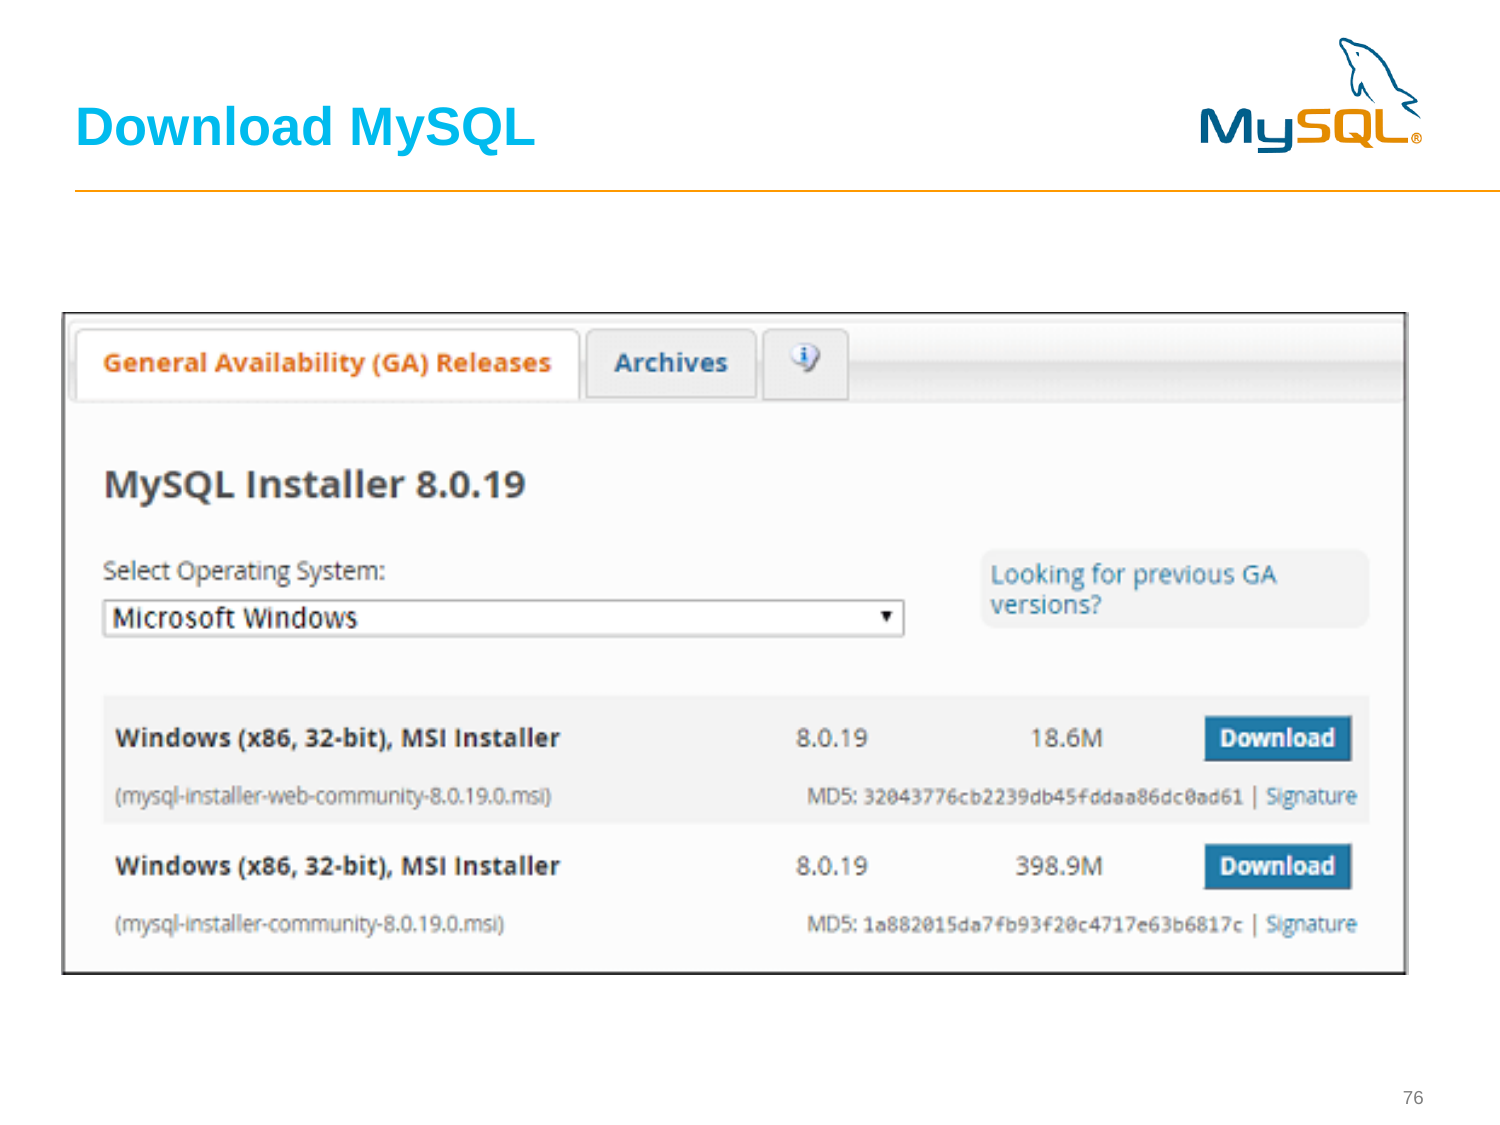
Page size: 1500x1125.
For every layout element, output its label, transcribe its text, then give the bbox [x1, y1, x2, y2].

title Download MySQL [75, 27, 1422, 157]
picture [61, 312, 1409, 976]
